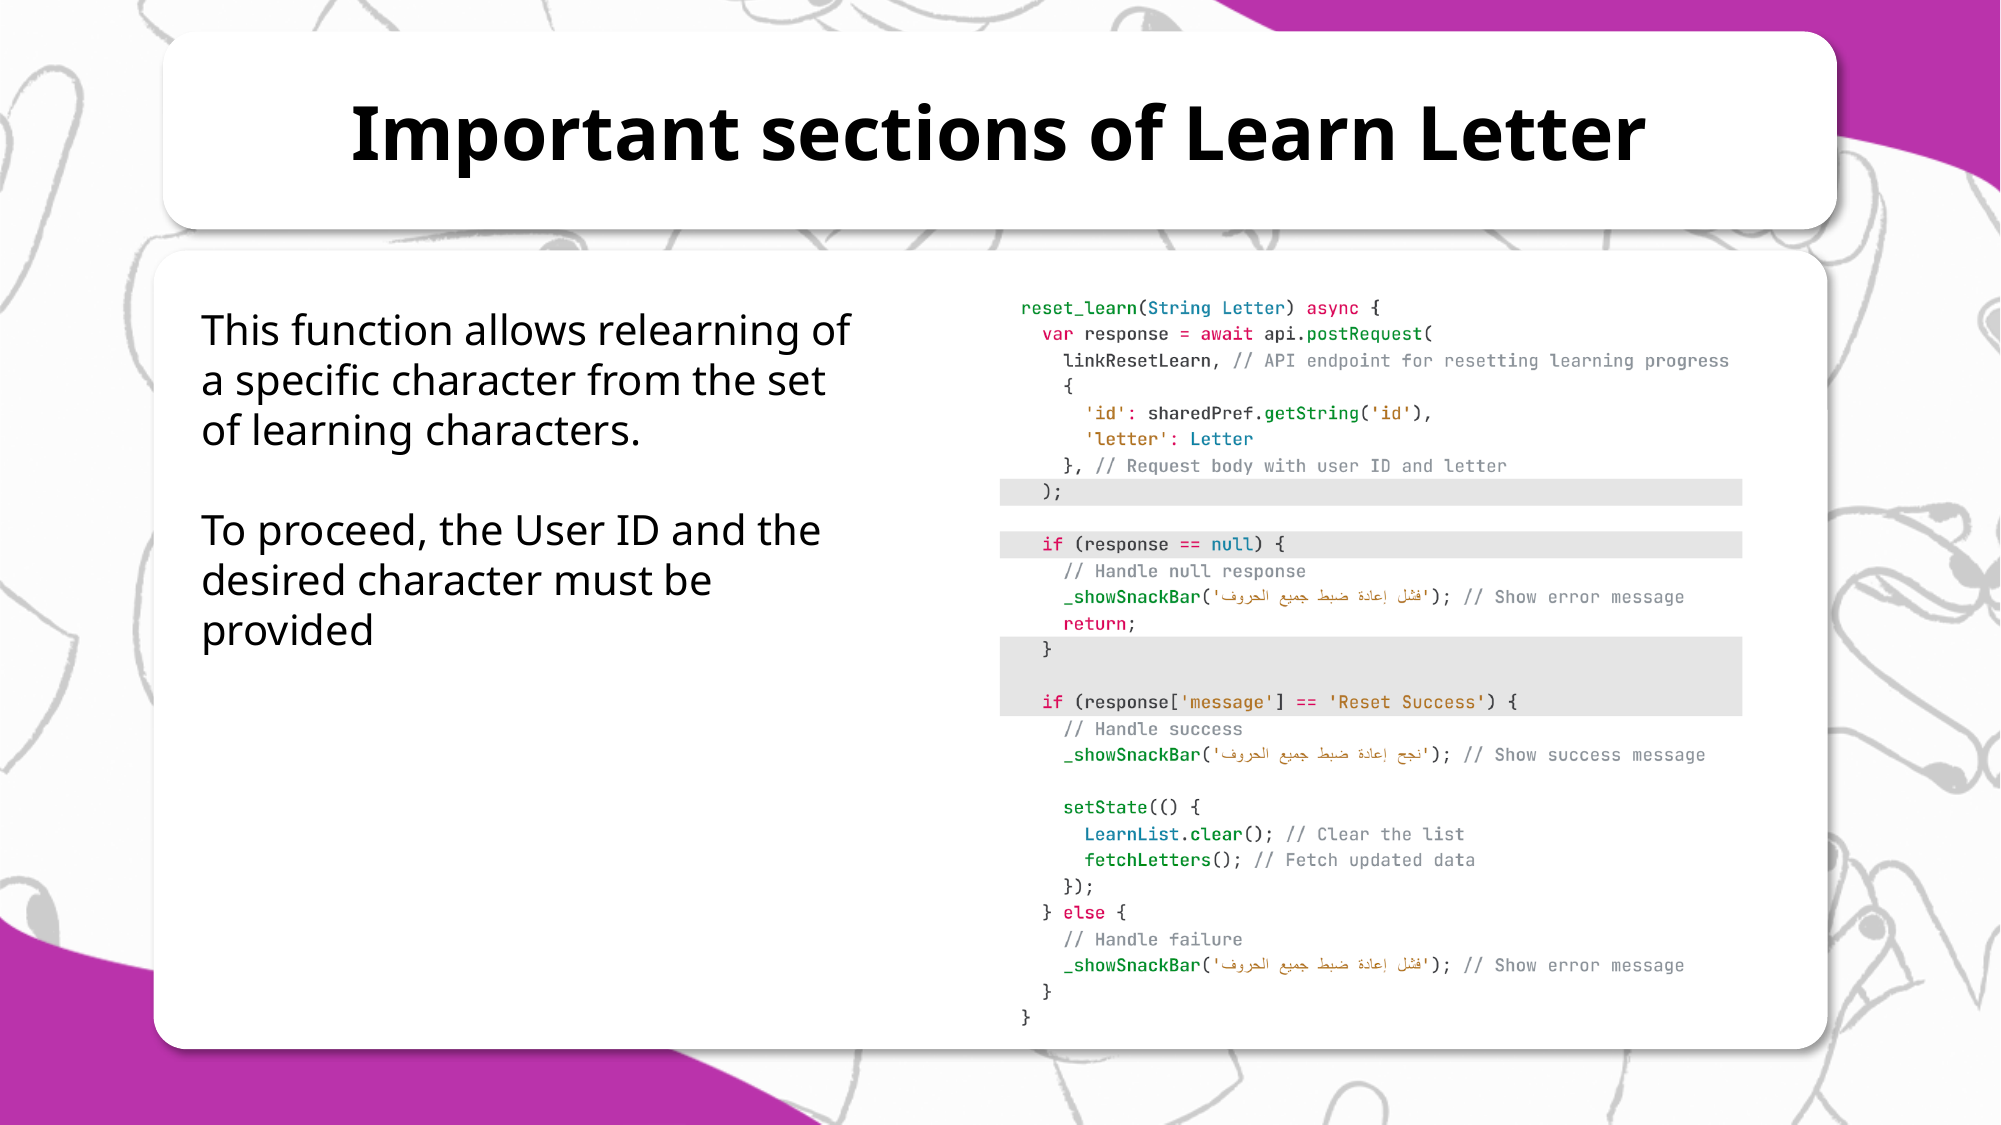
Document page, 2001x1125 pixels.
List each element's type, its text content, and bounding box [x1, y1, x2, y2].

text_box [162, 31, 1837, 230]
text_box Important sections of Learn Letter [164, 78, 1836, 183]
text_box [153, 250, 1828, 1050]
picture [0, 0, 2001, 1125]
text_box This function allows relearning of a specific character from the set of learning characters. To proceed, the User ID and the desired character must be provided [186, 296, 889, 662]
